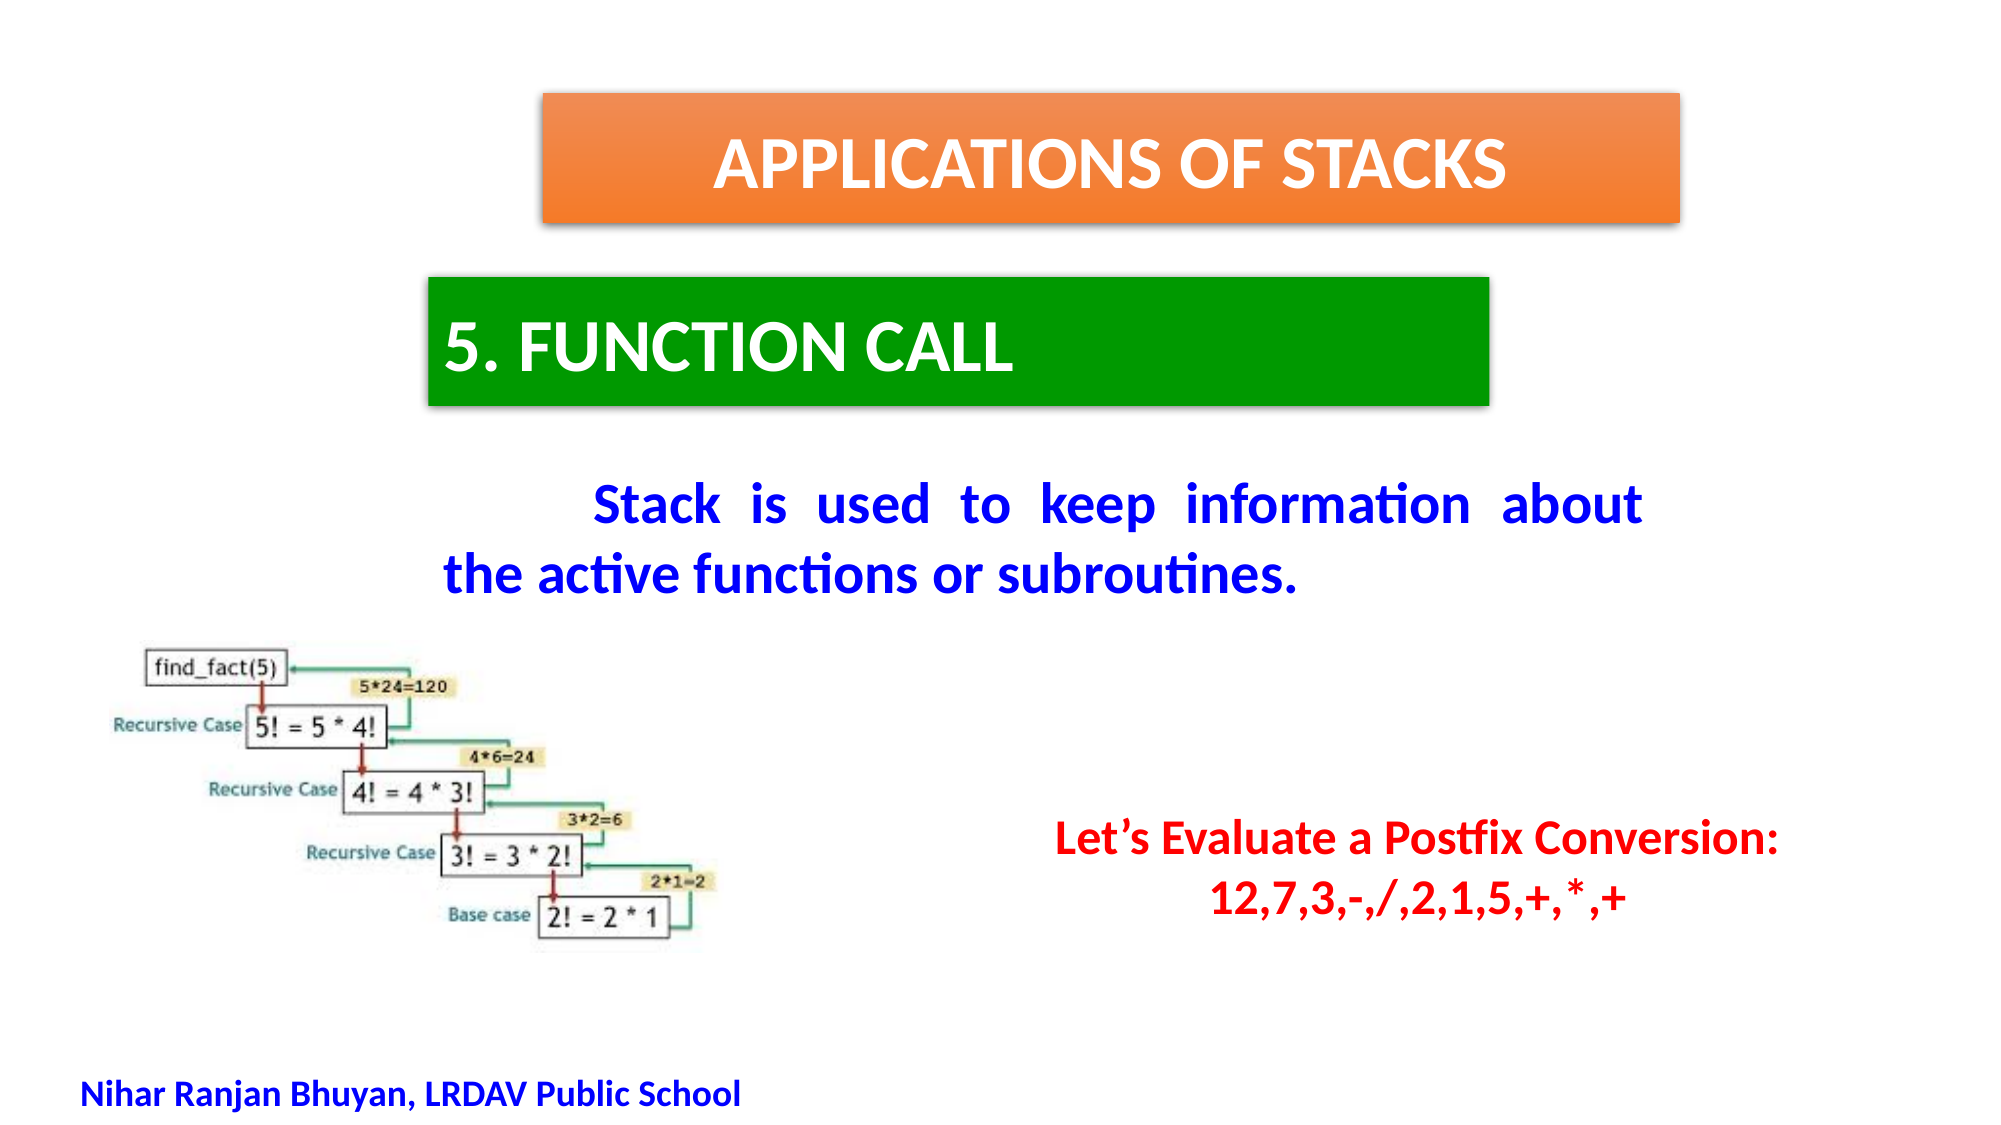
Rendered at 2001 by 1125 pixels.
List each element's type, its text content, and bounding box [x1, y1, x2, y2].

text_box Stack is used to keep information about the active functions or subroutines. [428, 457, 1659, 613]
text_box Nihar Ranjan Bhuyan, LRDAV Public School [65, 1061, 781, 1122]
picture [109, 640, 724, 953]
text_box Let’s Evaluate a Postfix Conversion: 12,7,3,-,/,2,1,5,+,*,+ [1018, 796, 1817, 932]
text_box APPLICATIONS OF STACKS [542, 93, 1680, 223]
text_box 5. FUNCTION CALL [428, 277, 1490, 406]
